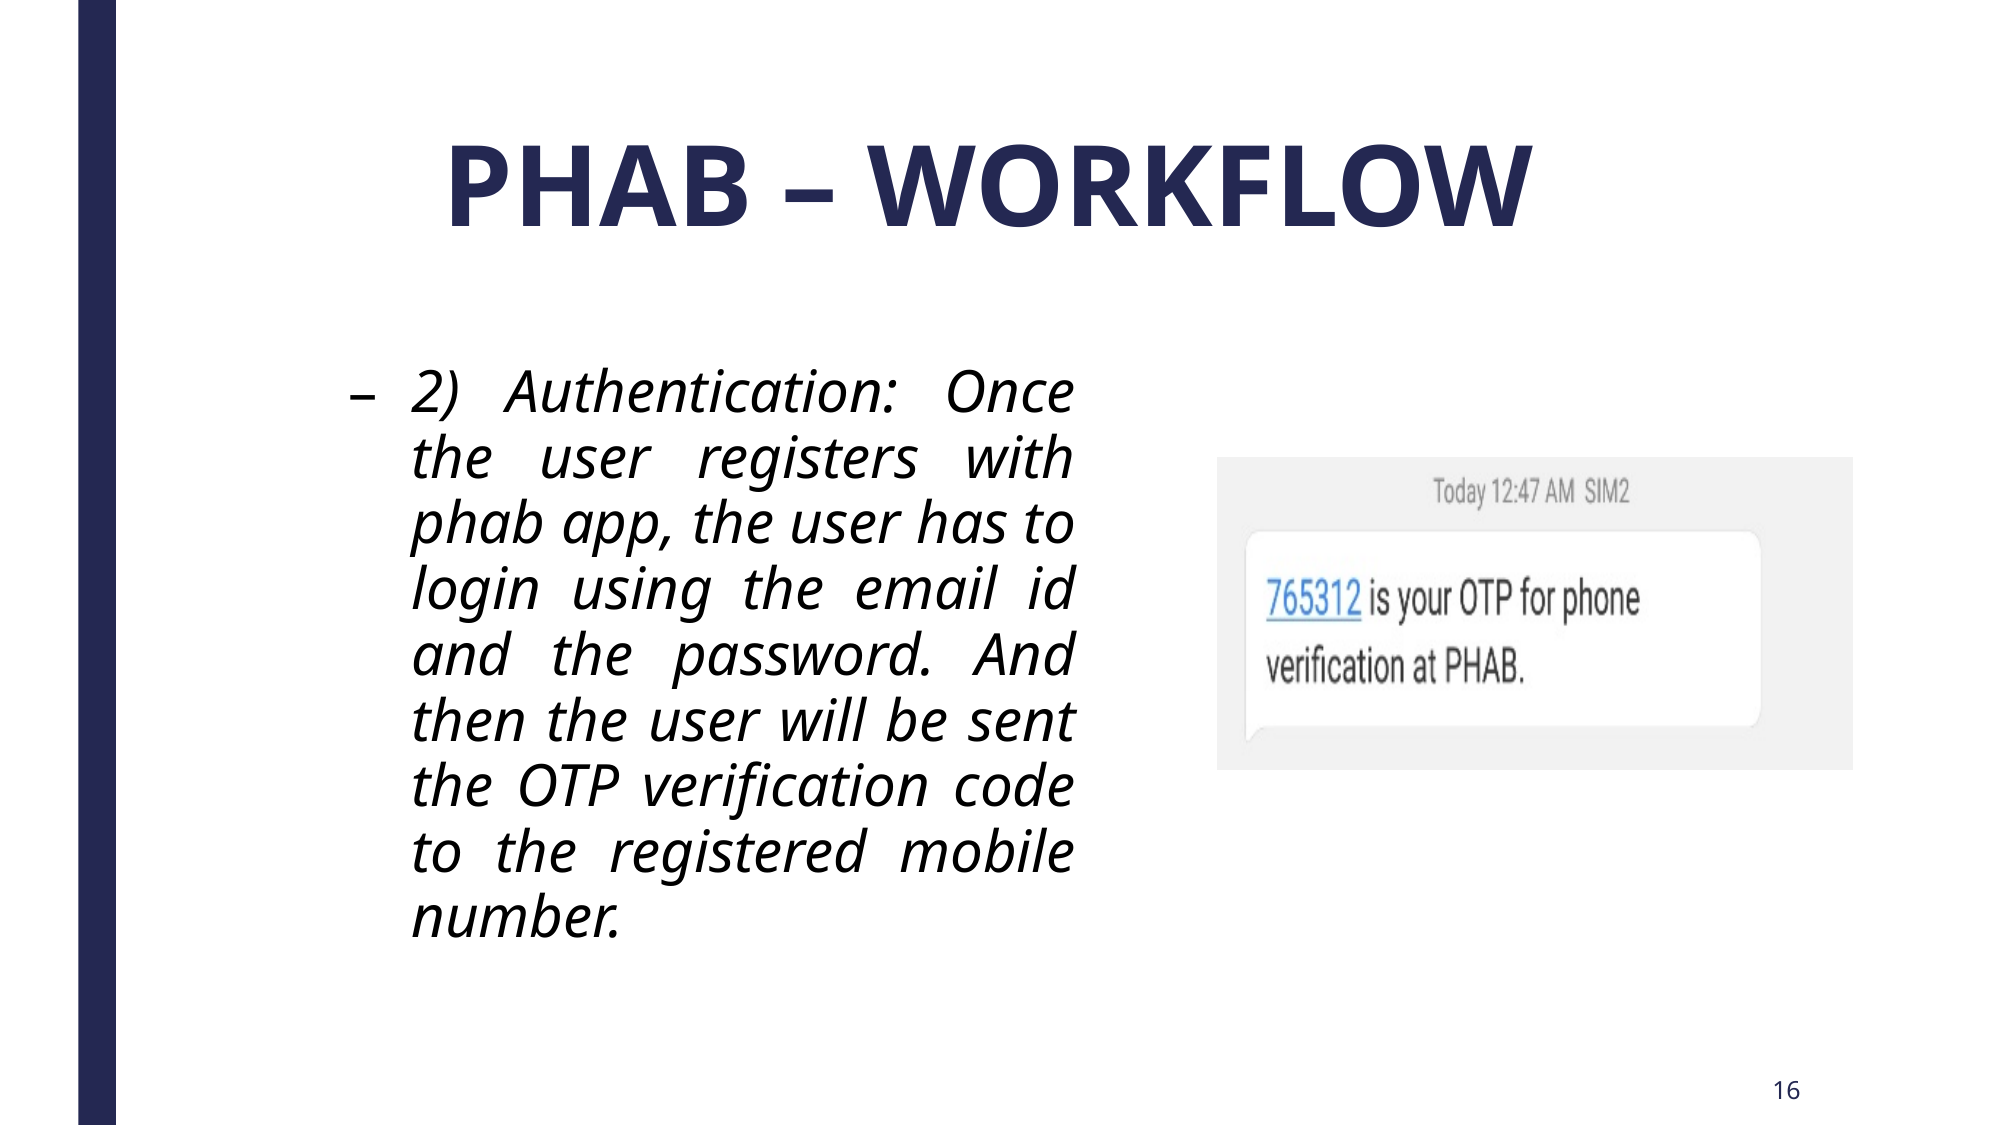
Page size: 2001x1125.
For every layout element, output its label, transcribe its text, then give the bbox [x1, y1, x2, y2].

picture [1217, 456, 1853, 770]
list 2) Authentication: Once the user registers with phab app, the user has to login using the email id and the password. And then the user will be sent the OTP verification code to the registered mobile number. [246, 352, 1091, 1076]
text_box PHAB – WORKFLOW [427, 106, 1550, 257]
slide_number 16 [1553, 1058, 1816, 1125]
